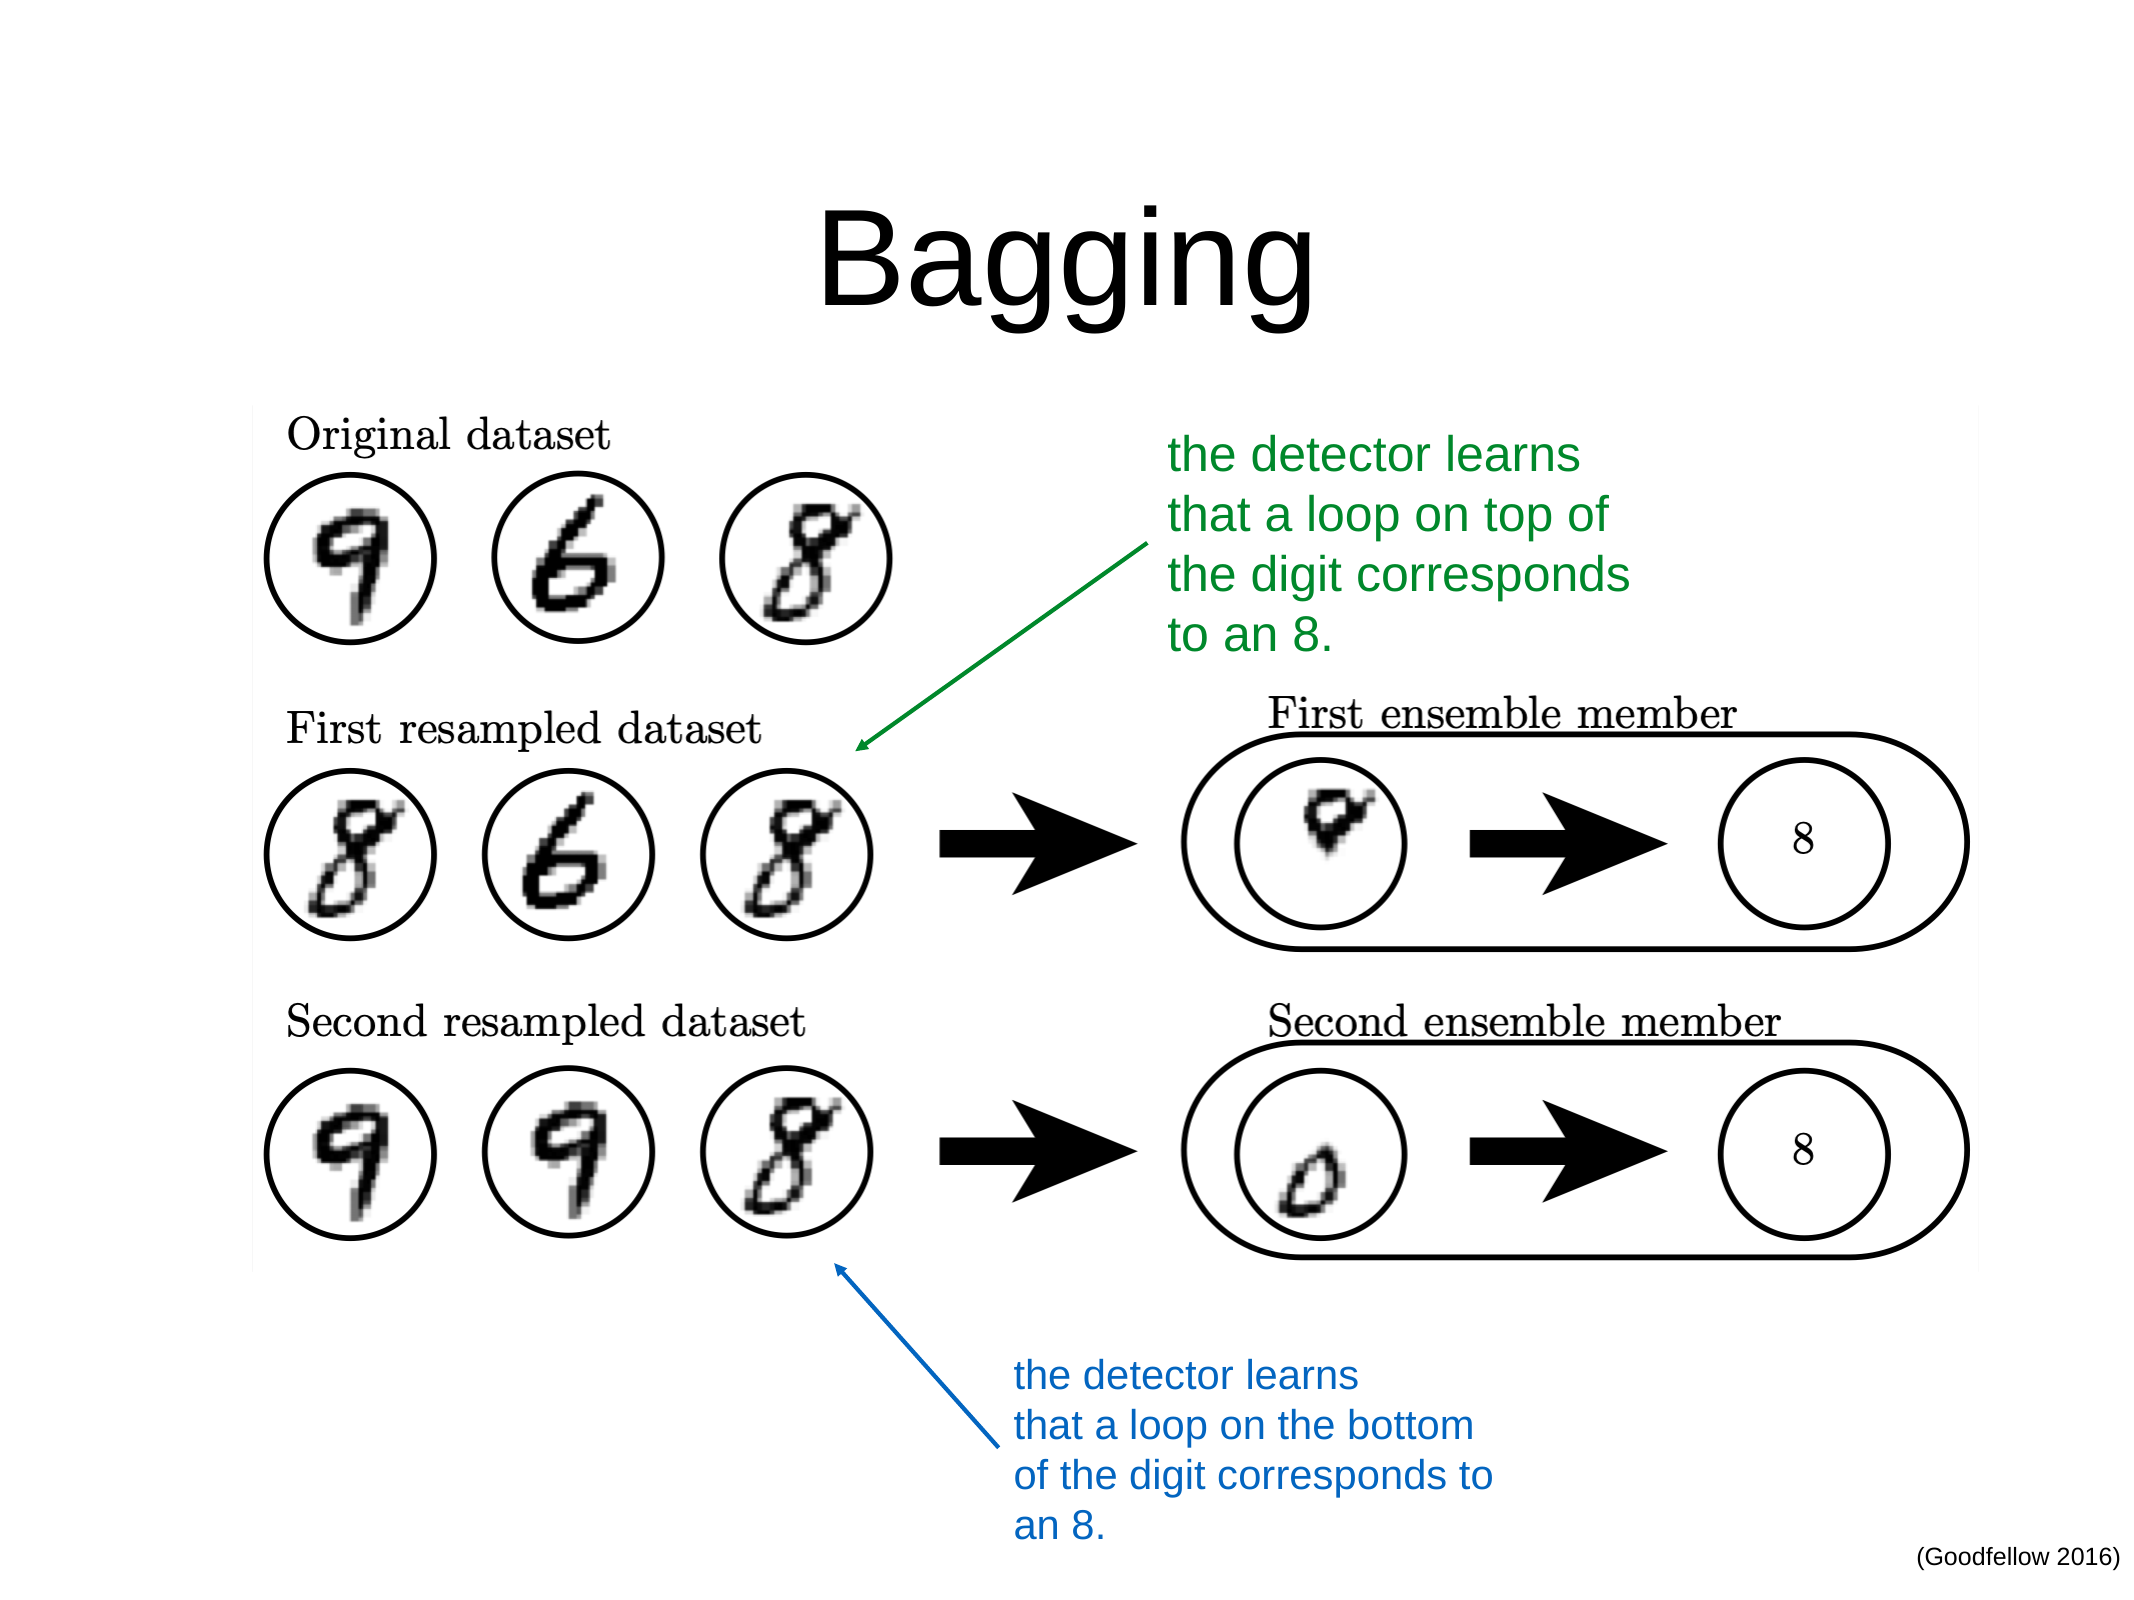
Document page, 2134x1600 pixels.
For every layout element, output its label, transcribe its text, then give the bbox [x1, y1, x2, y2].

text_box the detector learns that a loop on the bottom of the digit corresponds to an 8. [998, 1340, 1532, 1556]
title Bagging [155, 72, 1978, 428]
picture [195, 396, 2017, 1307]
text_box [833, 1262, 999, 1450]
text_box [854, 542, 1148, 752]
